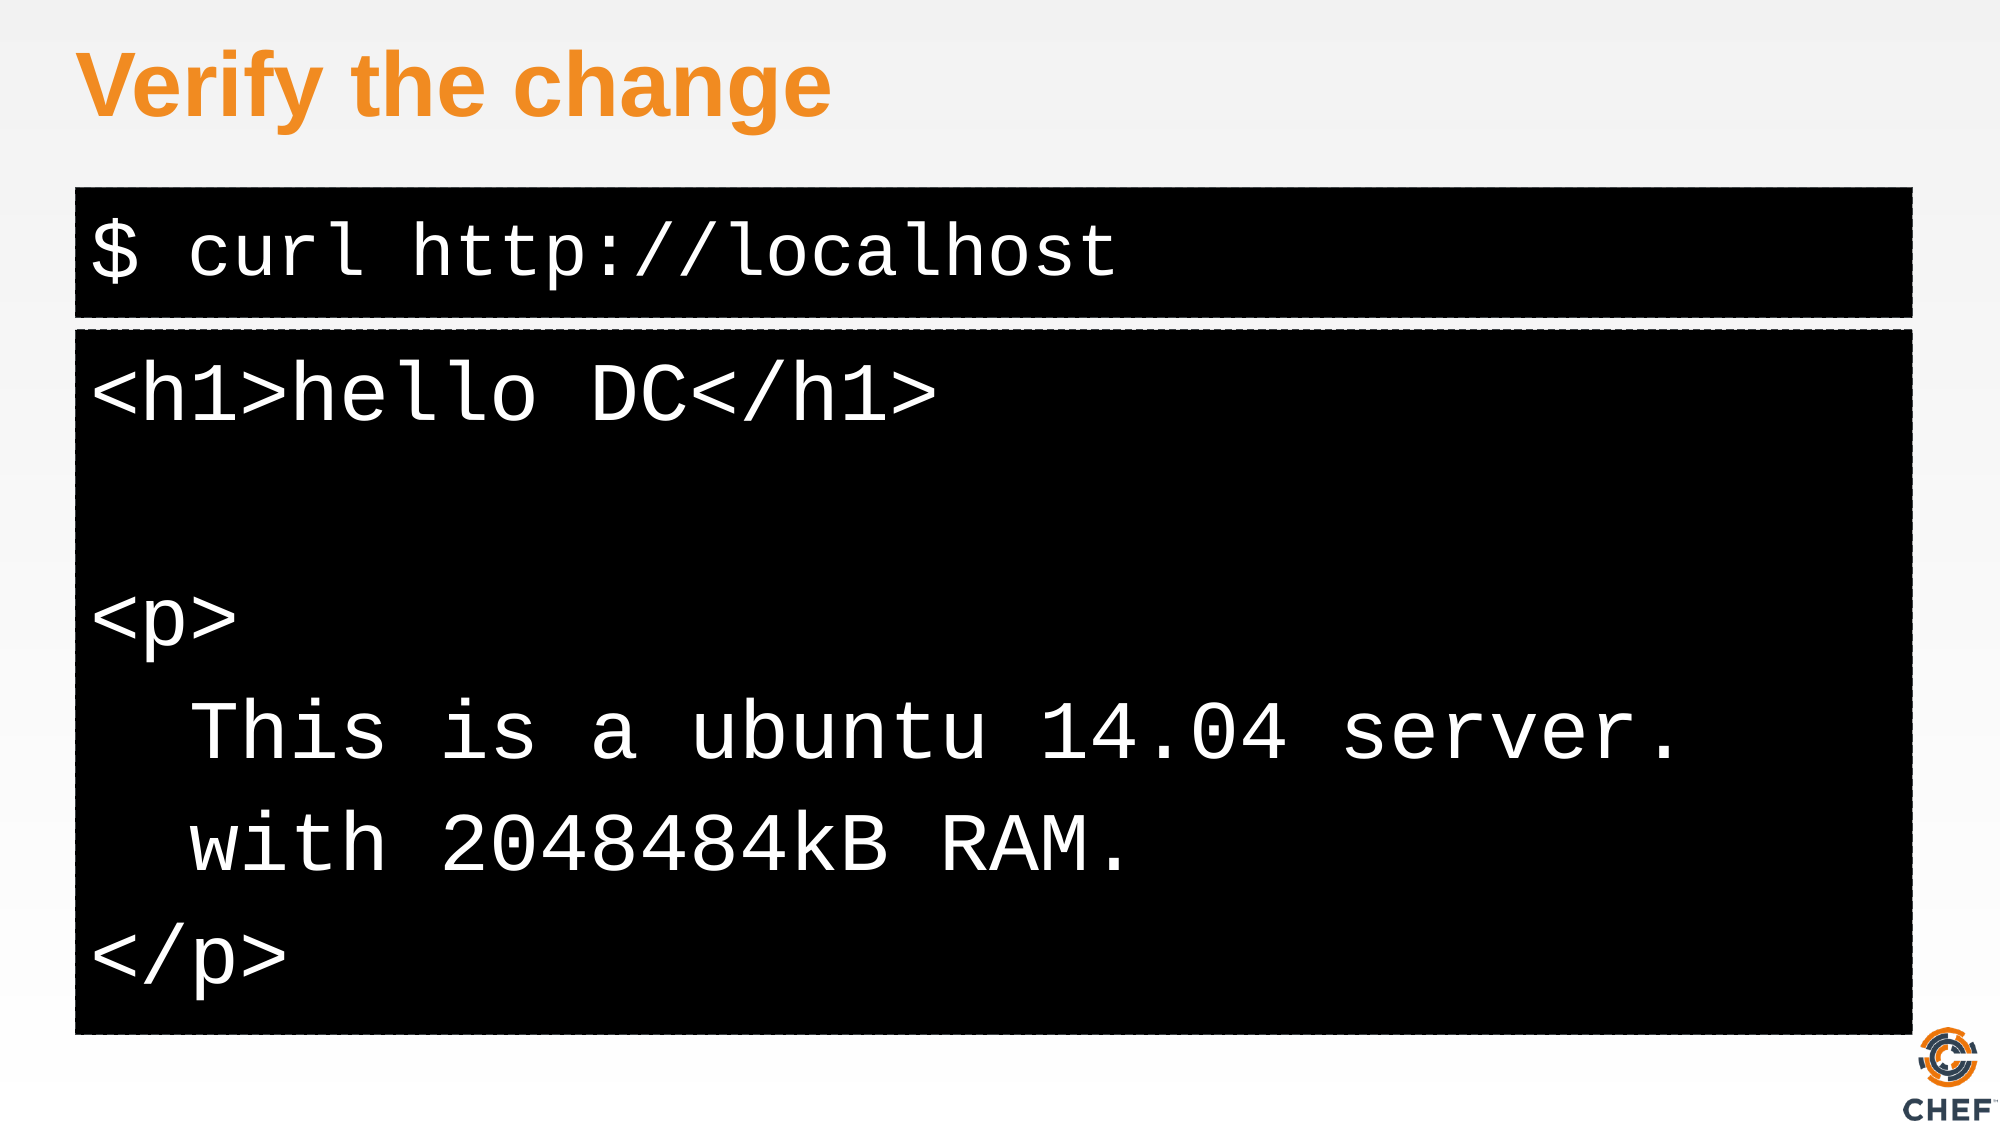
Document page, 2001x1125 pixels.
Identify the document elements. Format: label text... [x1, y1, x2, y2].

list curl http://localhost [172, 201, 1908, 291]
picture [1903, 1027, 1998, 1121]
title Verify the change [75, 37, 1913, 140]
list <h1>hello DC</h1> <p> This is a ubuntu 14.04 server. with 2048484kB RAM. </p> [75, 329, 1913, 1035]
